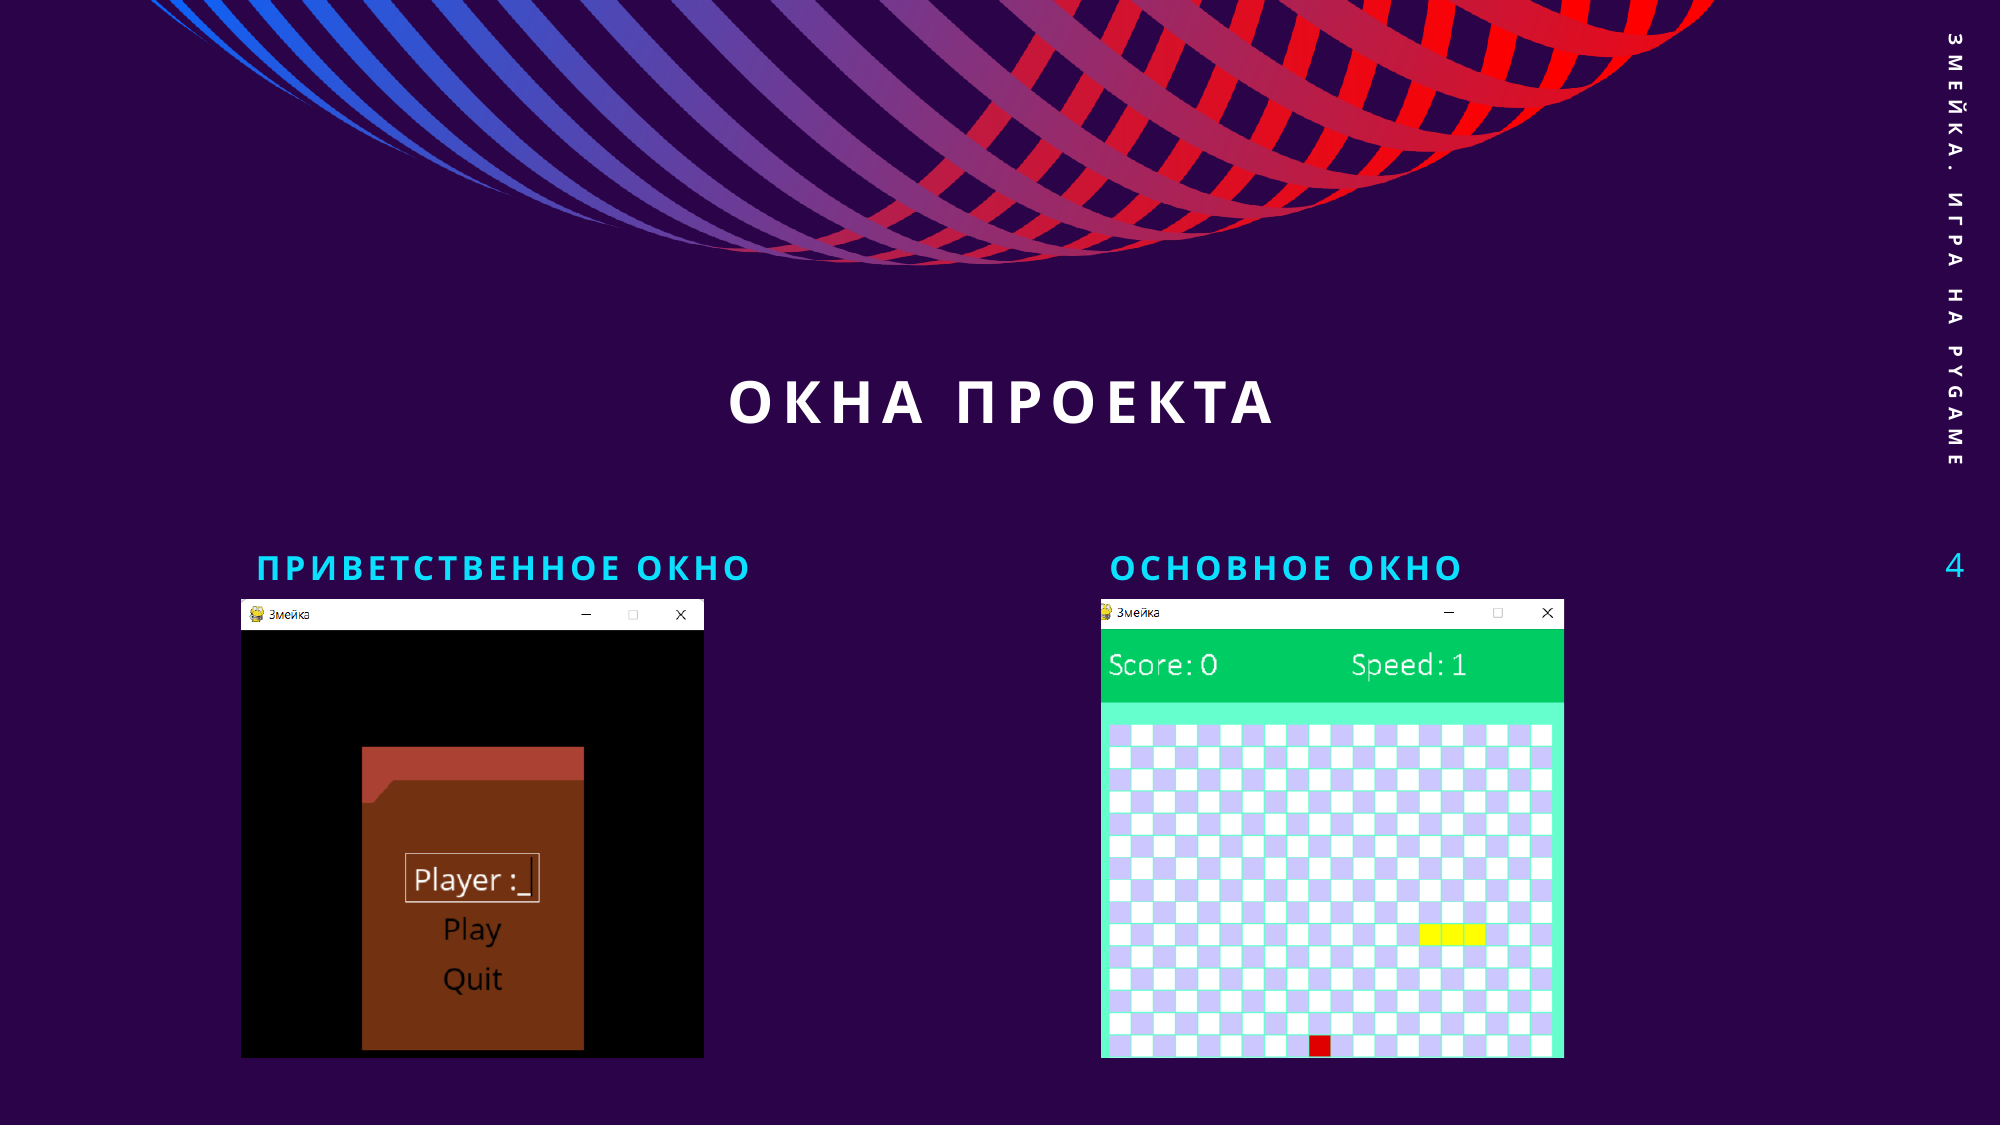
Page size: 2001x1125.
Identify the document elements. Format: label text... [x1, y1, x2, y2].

footer Змейка. Игра на pygame [1926, 15, 1987, 489]
list Основное окно [1094, 544, 1779, 590]
list Приветственное окно [241, 544, 926, 590]
picture [0, 0, 2000, 1125]
title Окна Проекта [399, 366, 1601, 489]
slide_number 4 [1889, 519, 1980, 615]
